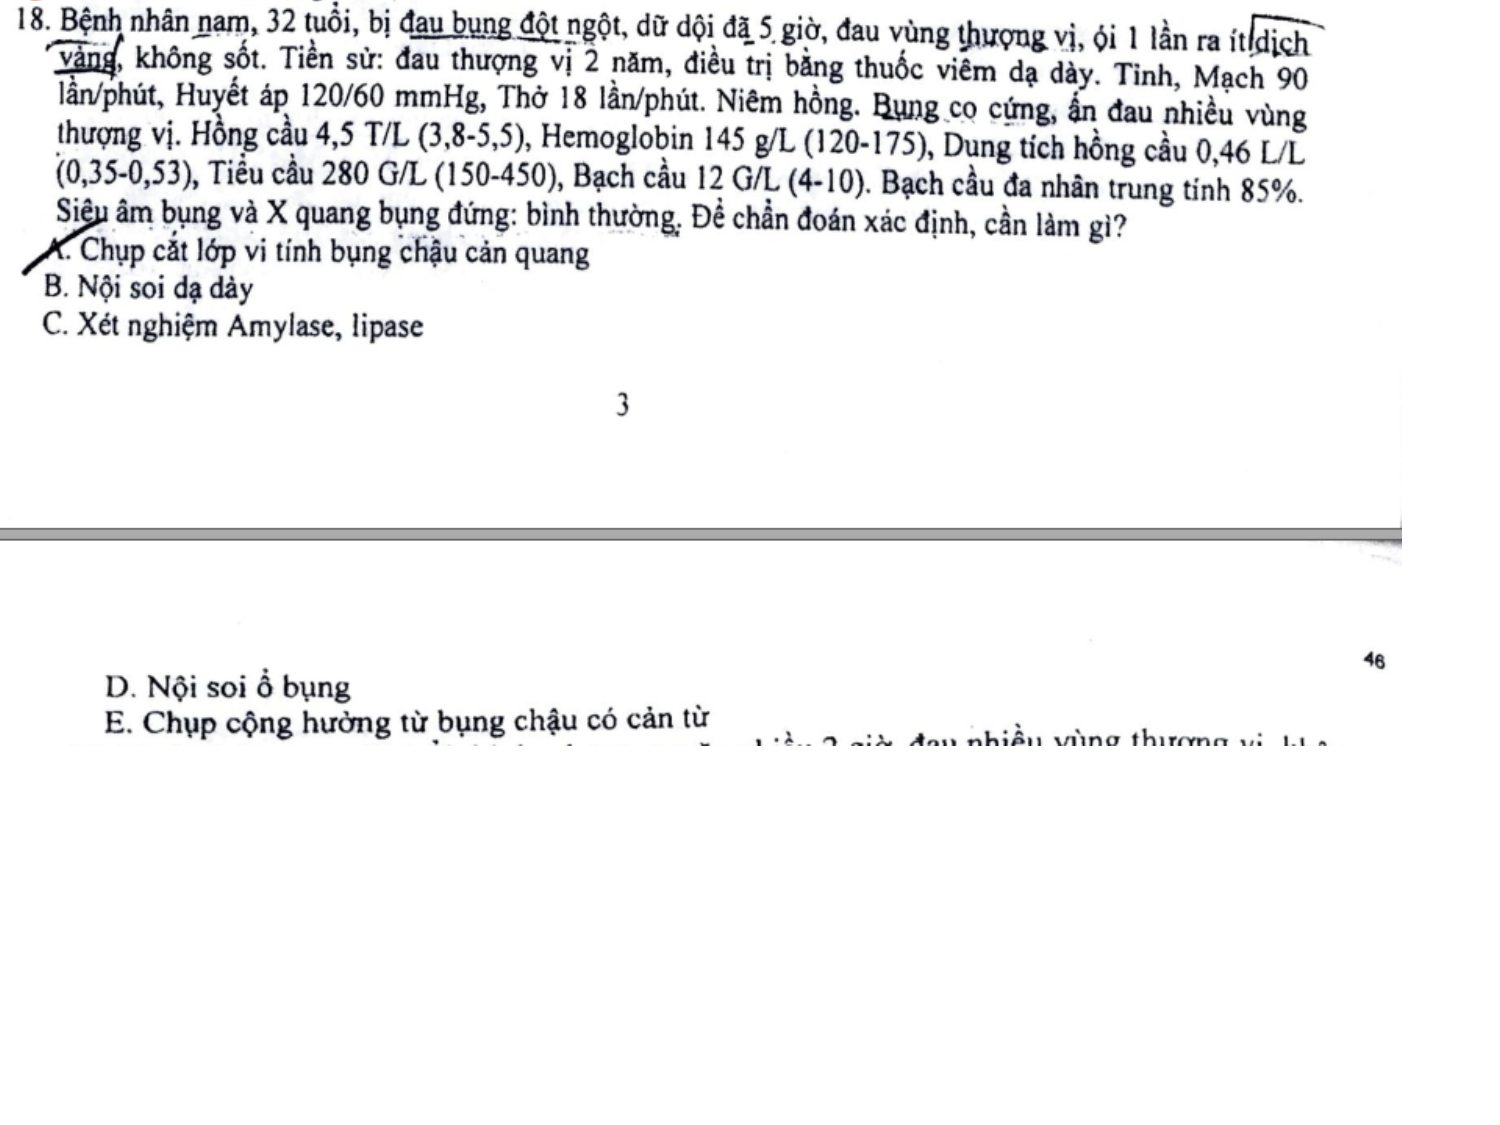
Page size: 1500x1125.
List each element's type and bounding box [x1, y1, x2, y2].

picture [0, 0, 1402, 746]
